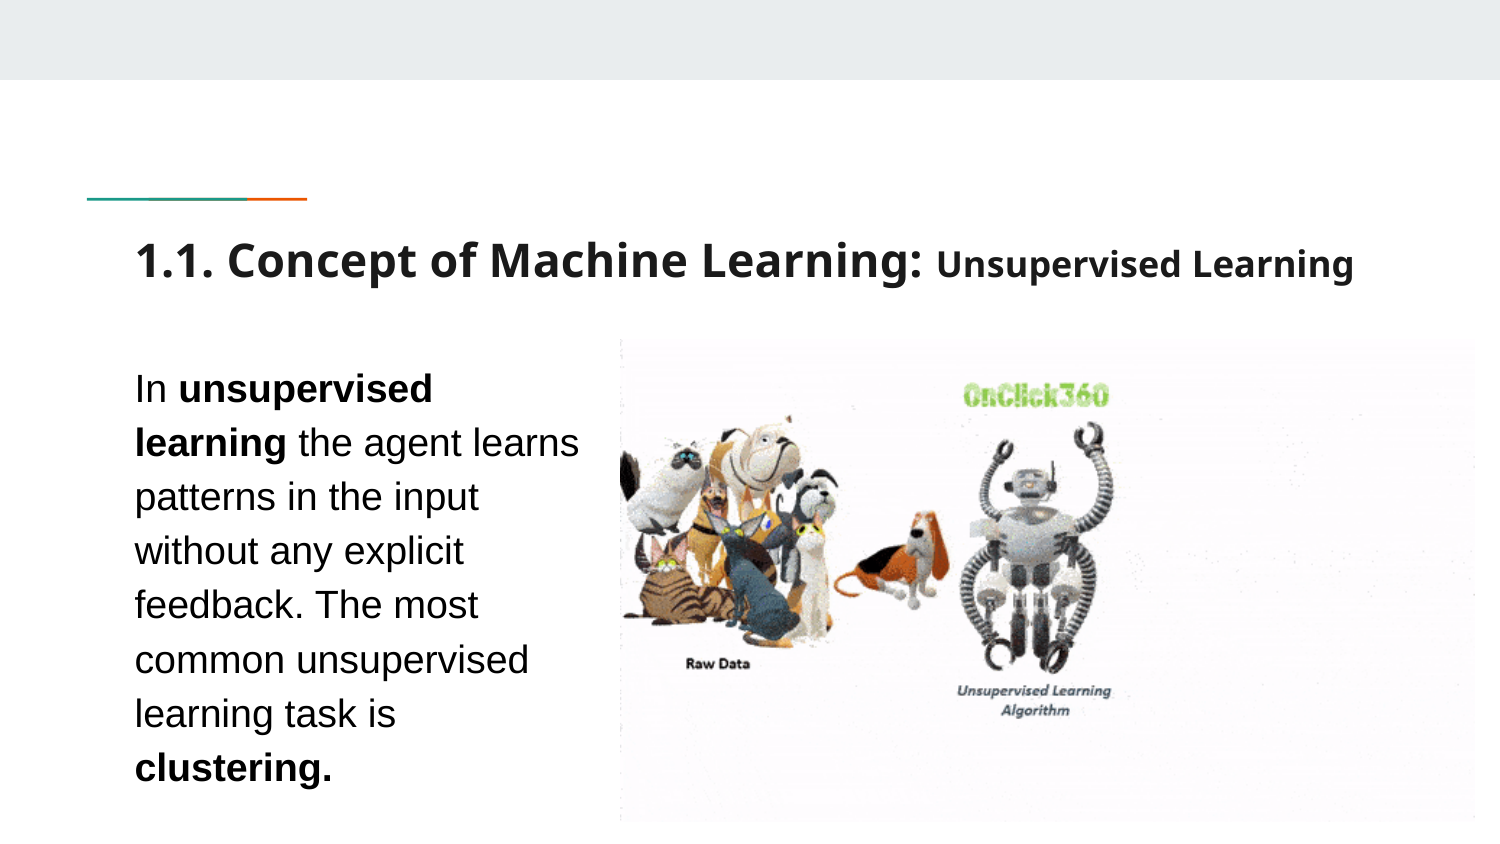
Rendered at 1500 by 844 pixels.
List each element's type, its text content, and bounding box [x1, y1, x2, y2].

title 1.1. Concept of Machine Learning: Unsupervised Learning [119, 216, 1381, 305]
picture [620, 339, 1476, 822]
list In unsupervised learning the agent learns patterns in the input without any explicit feedback. The most common unsupervised learning task is clustering. [119, 341, 596, 821]
